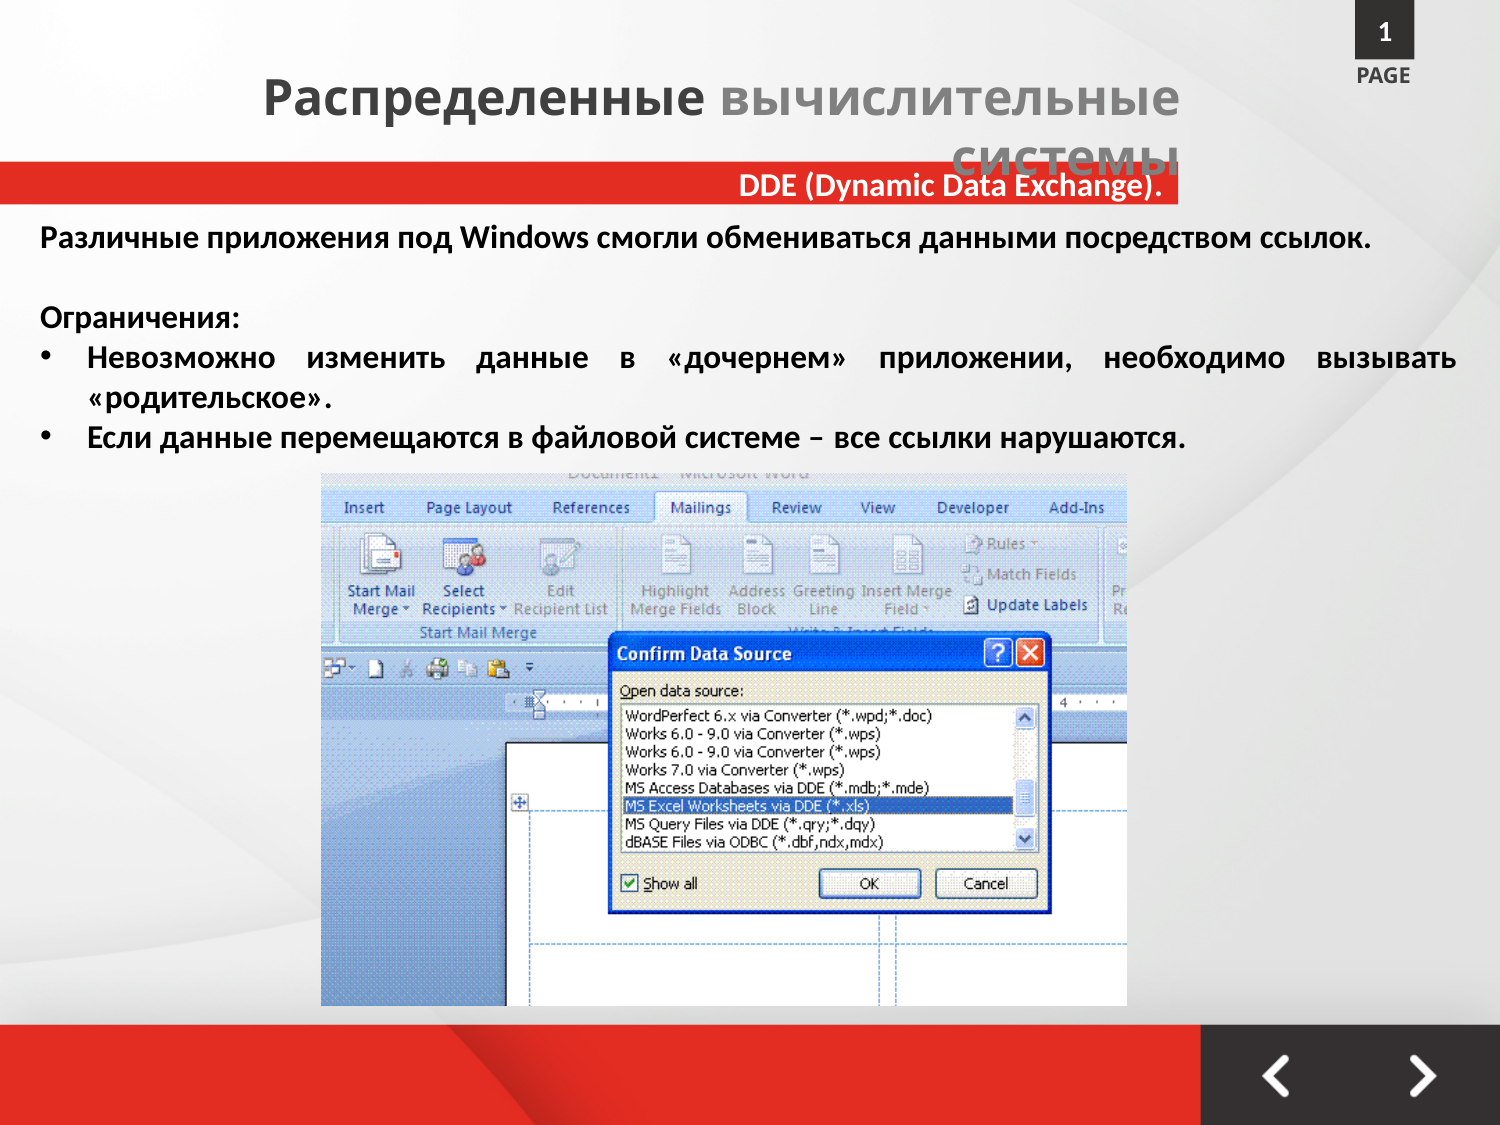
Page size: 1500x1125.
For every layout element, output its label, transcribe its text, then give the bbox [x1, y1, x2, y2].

subtitle DDE (Dynamic Data Exchange). [0, 161, 1179, 205]
picture [0, 0, 1500, 1125]
text_box PAGE [1341, 54, 1426, 96]
text_box Распределенные вычислительные системы [22, 57, 1196, 193]
text_box Различные приложения под Windows смогли обмениваться данными посредством ссылок. Ограничения: Невозможно изменить данные в «дочернем» приложении, необходимо вызывать «родительское». Если данные перемещаются в файловой системе – все ссылки нарушаются. [25, 208, 1474, 503]
text_box 1 [1353, 0, 1417, 61]
